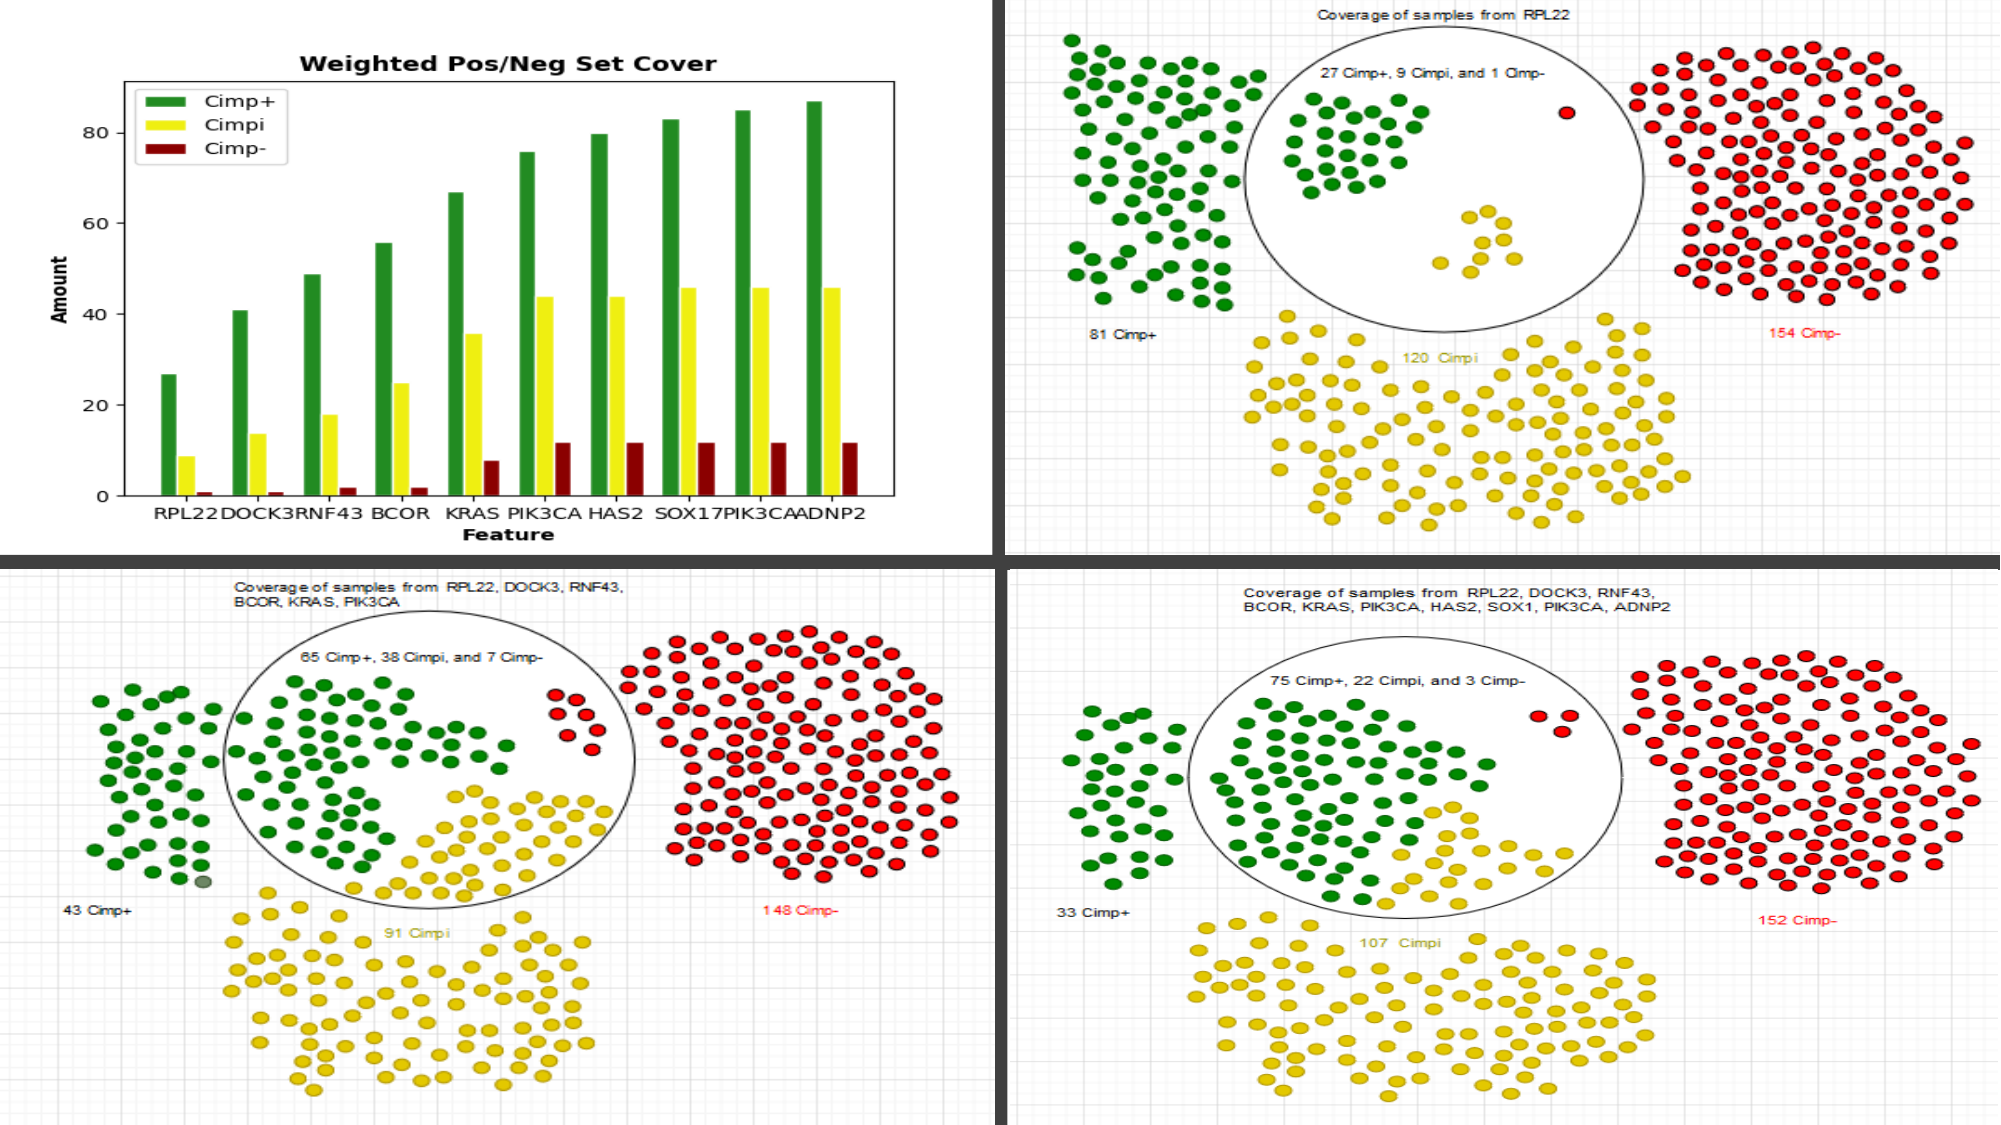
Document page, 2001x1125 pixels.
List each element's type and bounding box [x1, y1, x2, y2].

picture [1009, 569, 1998, 1125]
text_box [995, 571, 1008, 1125]
text_box [994, 554, 2000, 571]
picture [0, 569, 995, 1125]
picture [1004, 0, 2000, 555]
text_box [991, 0, 1004, 554]
picture [0, 16, 993, 555]
text_box [0, 554, 994, 569]
